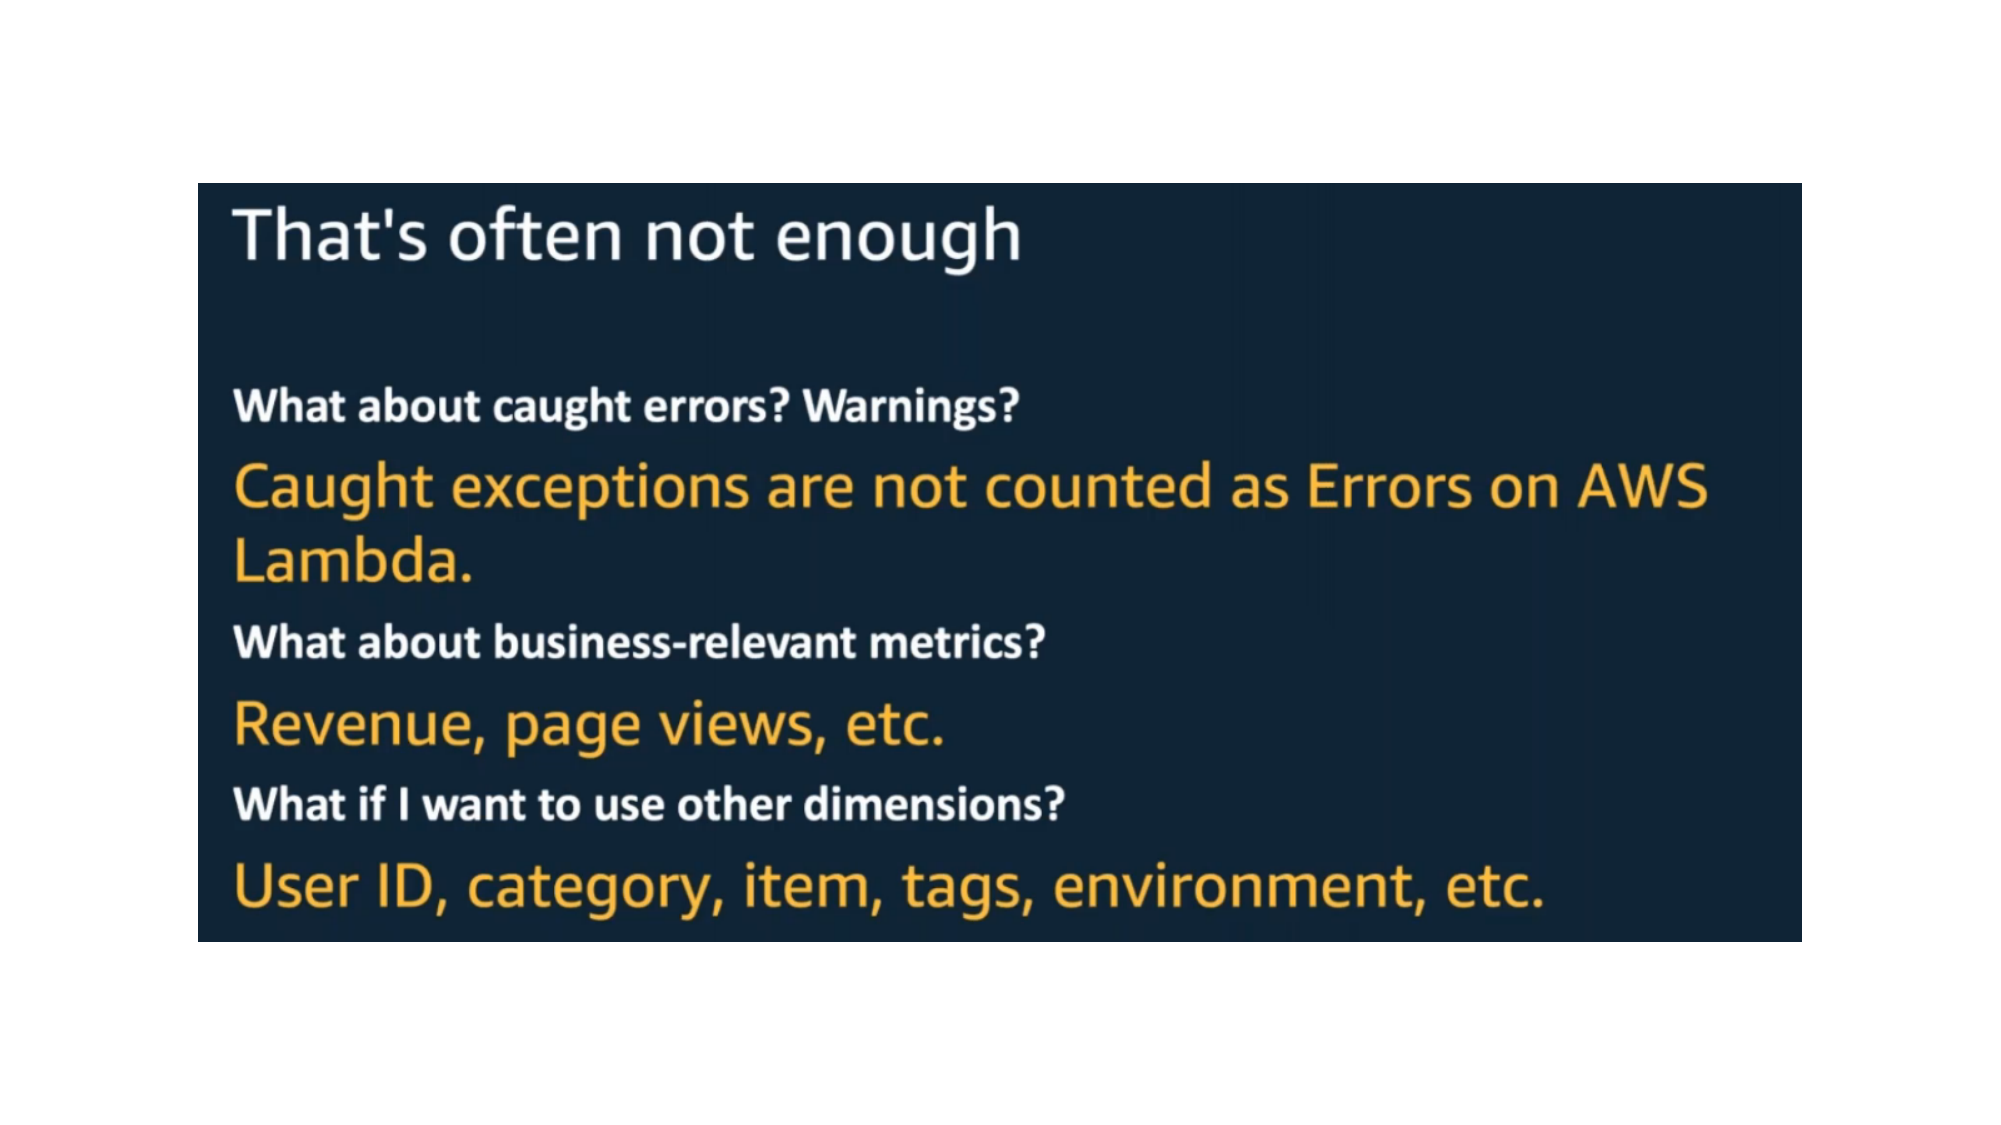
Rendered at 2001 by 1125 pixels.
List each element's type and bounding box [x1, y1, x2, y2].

picture [198, 183, 1802, 942]
